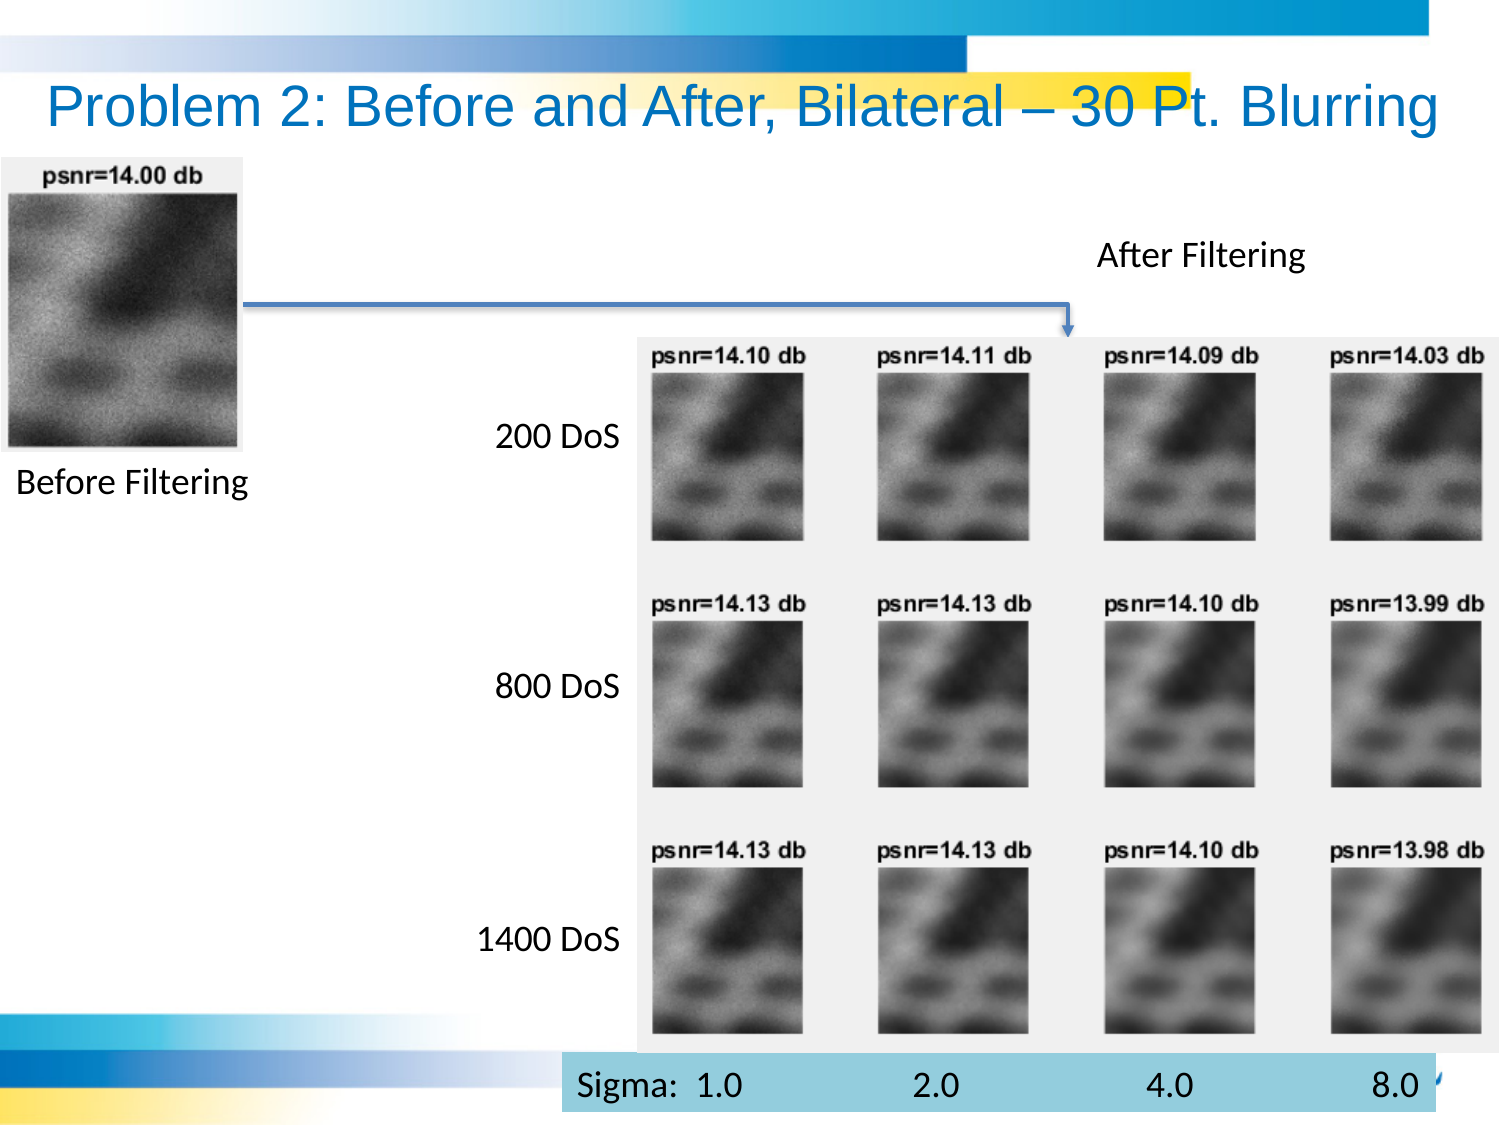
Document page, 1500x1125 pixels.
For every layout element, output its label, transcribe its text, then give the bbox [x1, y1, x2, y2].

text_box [247, 304, 1069, 339]
text_box 200 DoS [480, 403, 631, 463]
text_box 800 DoS [480, 653, 631, 714]
picture [0, 0, 1500, 1125]
text_box After Filtering [1082, 222, 1325, 283]
text_box 1400 DoS [460, 907, 631, 967]
text_box Sigma: 1.0 2.0 4.0 8.0 [562, 1052, 1436, 1112]
title Problem 2: Before and After, Bilateral – 30 Pt. Blurring [28, 37, 1460, 170]
text_box Before Filtering [1, 449, 268, 510]
